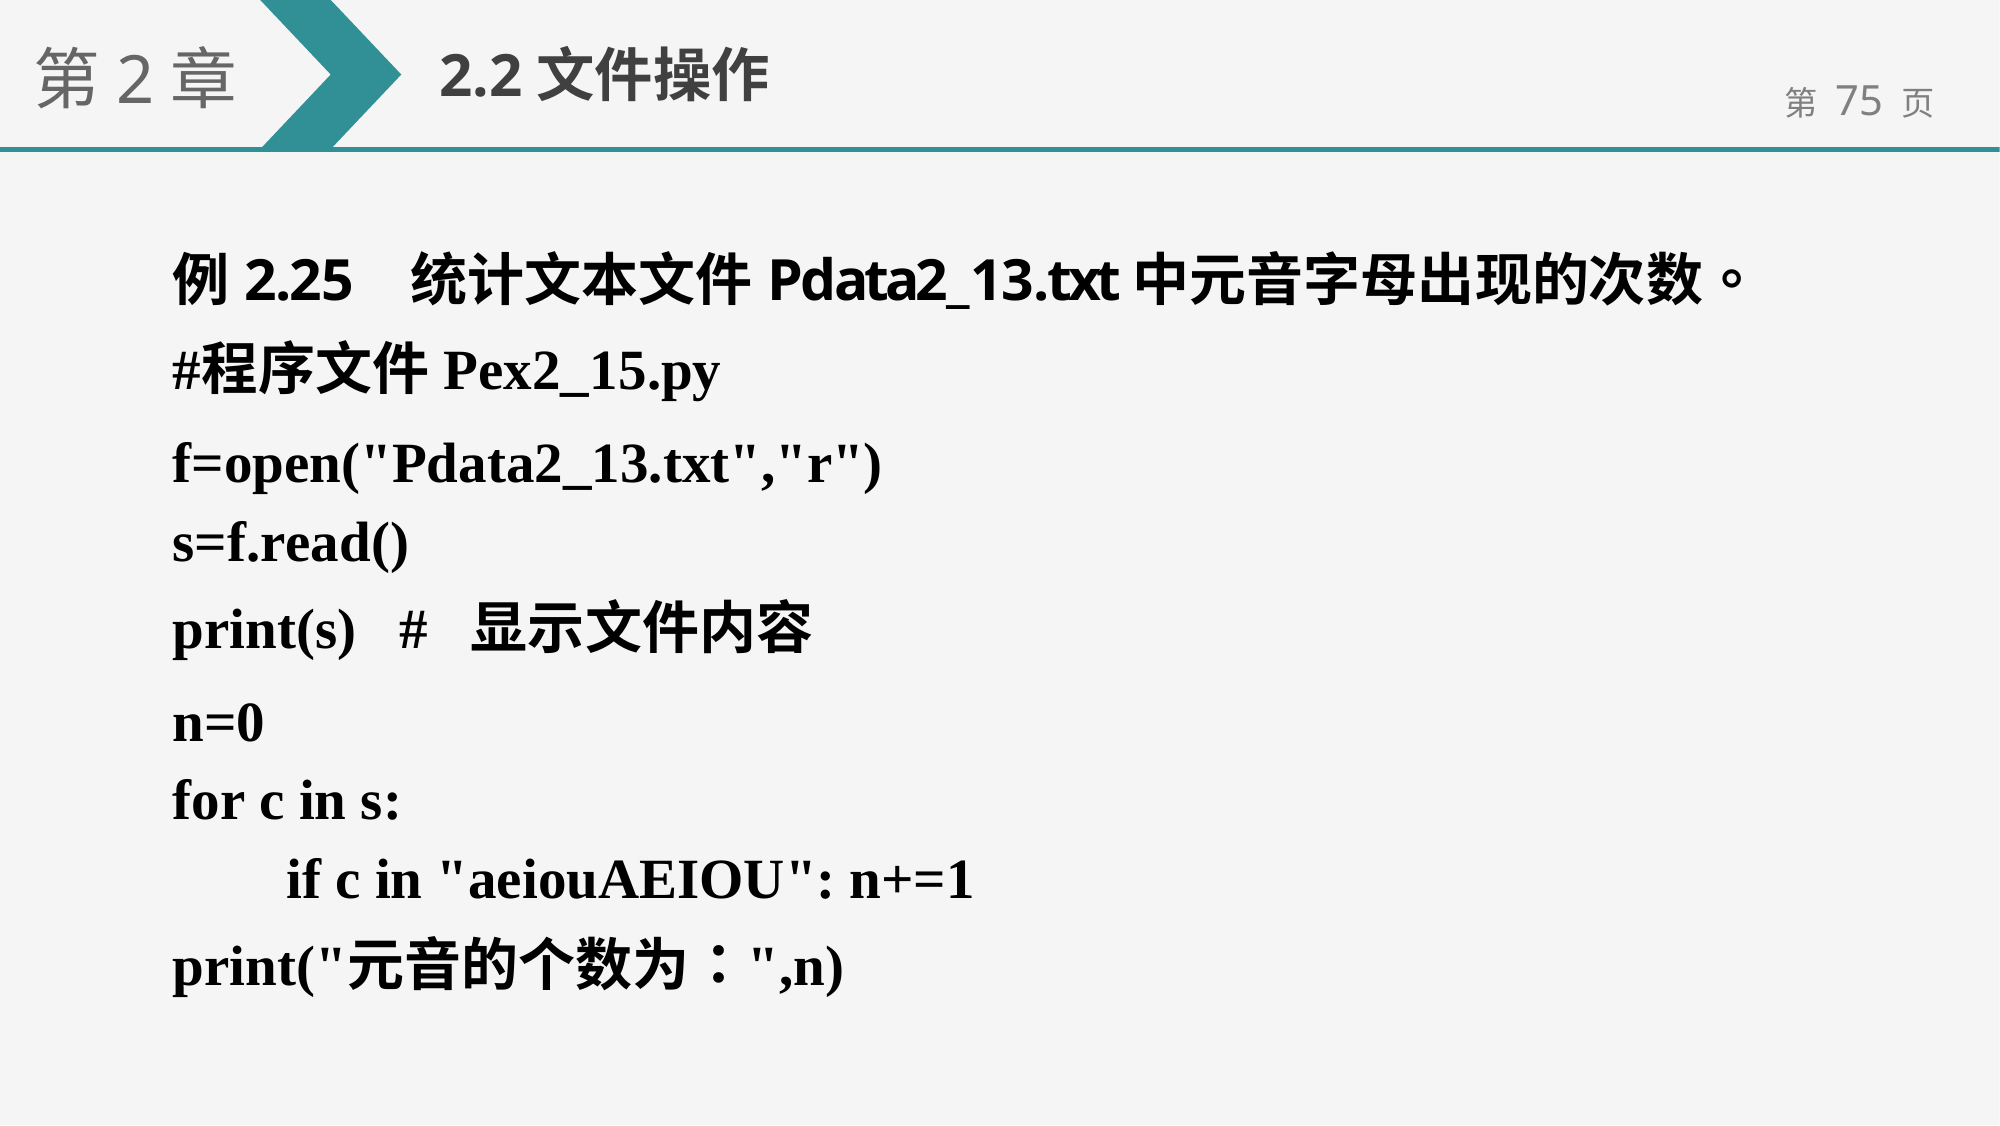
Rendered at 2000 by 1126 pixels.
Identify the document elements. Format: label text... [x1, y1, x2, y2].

text_box 2.2文件操作 [424, 31, 1366, 116]
text_box [258, 0, 403, 148]
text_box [58, 216, 1912, 1056]
text_box 第2章 [19, 29, 253, 125]
